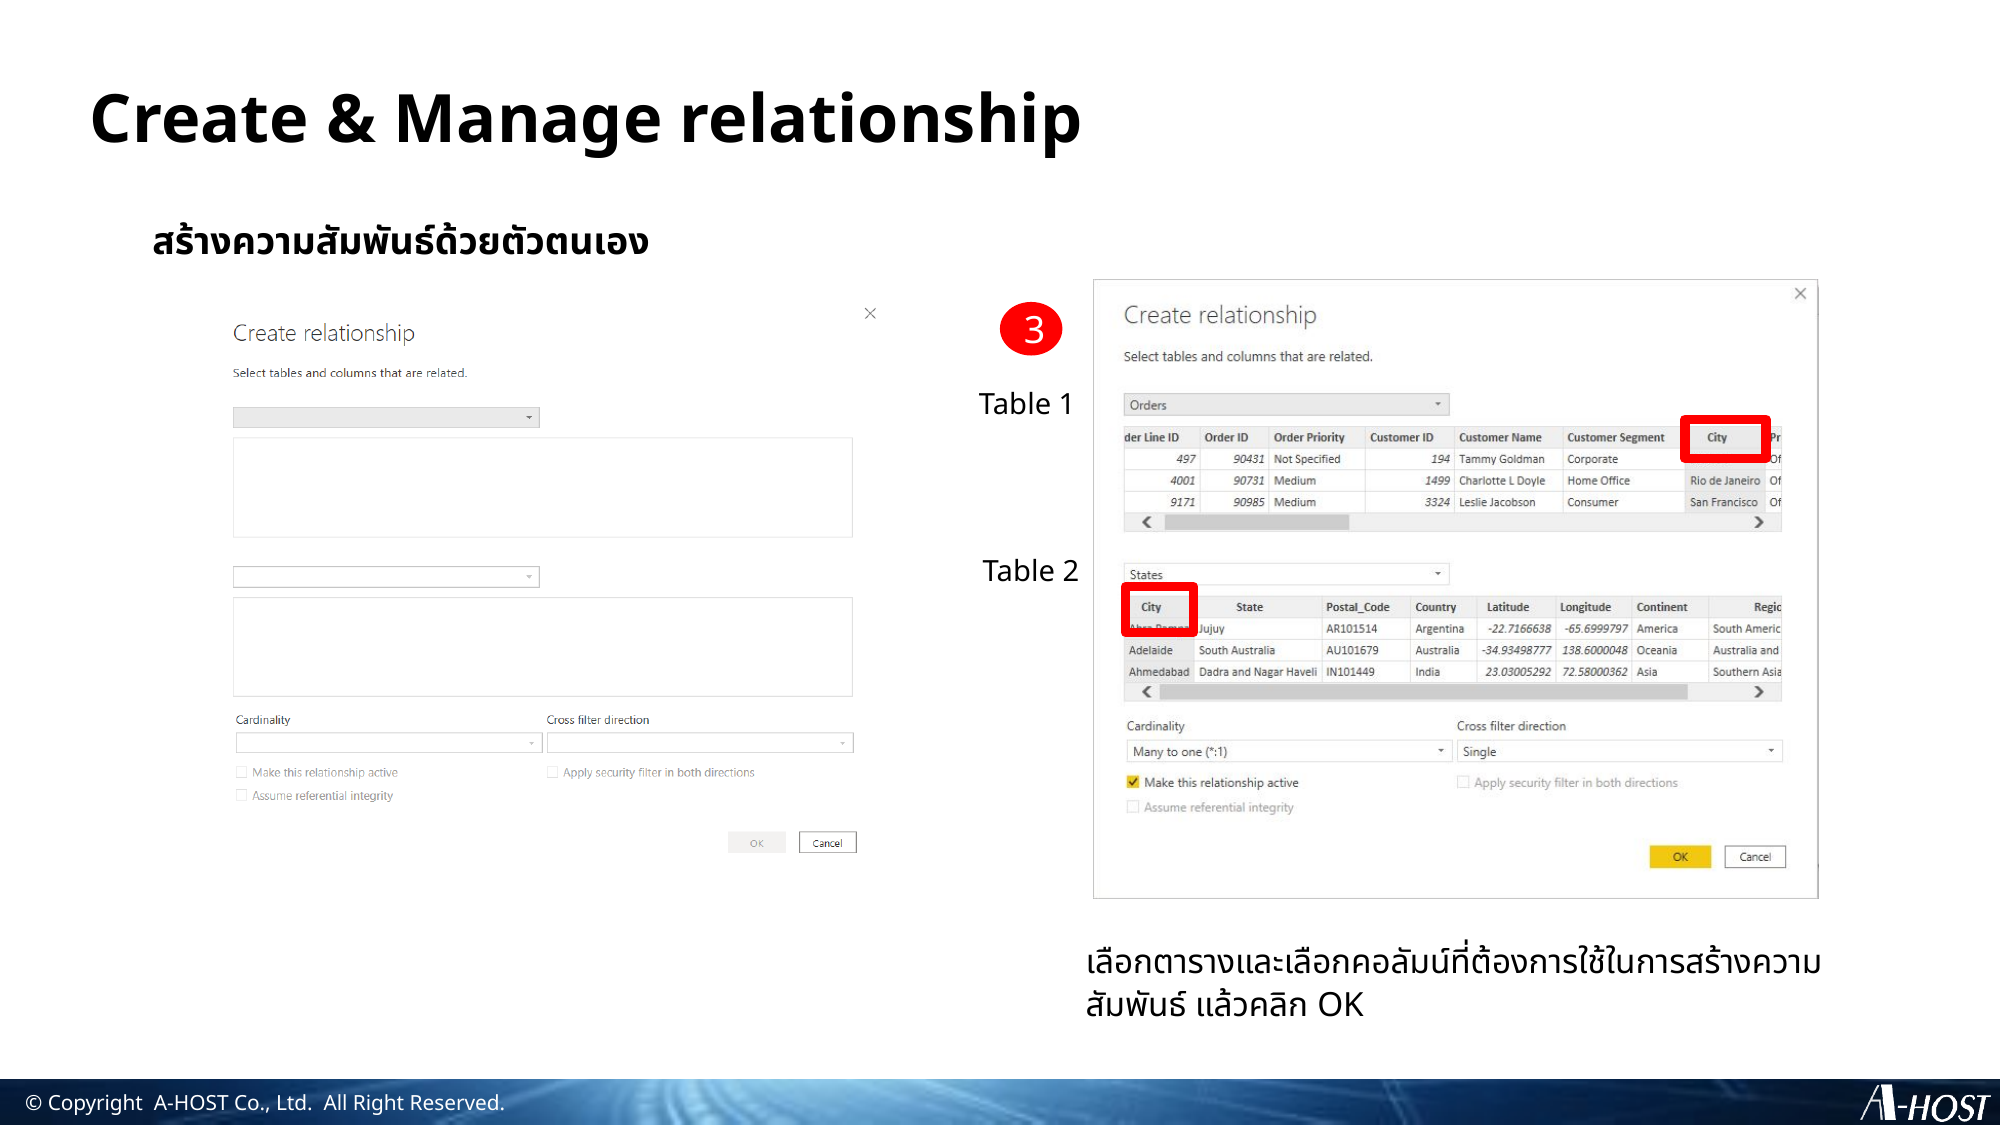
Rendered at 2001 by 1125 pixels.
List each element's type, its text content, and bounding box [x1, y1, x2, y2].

text_box 3 [997, 299, 1065, 358]
picture [0, 1079, 2000, 1125]
text_box สร้างความสัมพันธ์ด้วยตัวตนเอง [137, 206, 1457, 270]
picture [1093, 279, 1820, 899]
picture [205, 301, 882, 876]
text_box เลือกตารางและเลือกคอลัมน์ที่ต้องการใช้ในการสร้างความสัมพันธ์ แล้วคลิก OK [1070, 930, 1845, 1031]
text_box Table 1 [963, 377, 1088, 428]
title Create & Manage relationship [74, 0, 1926, 165]
text_box Table 2 [967, 545, 1088, 595]
